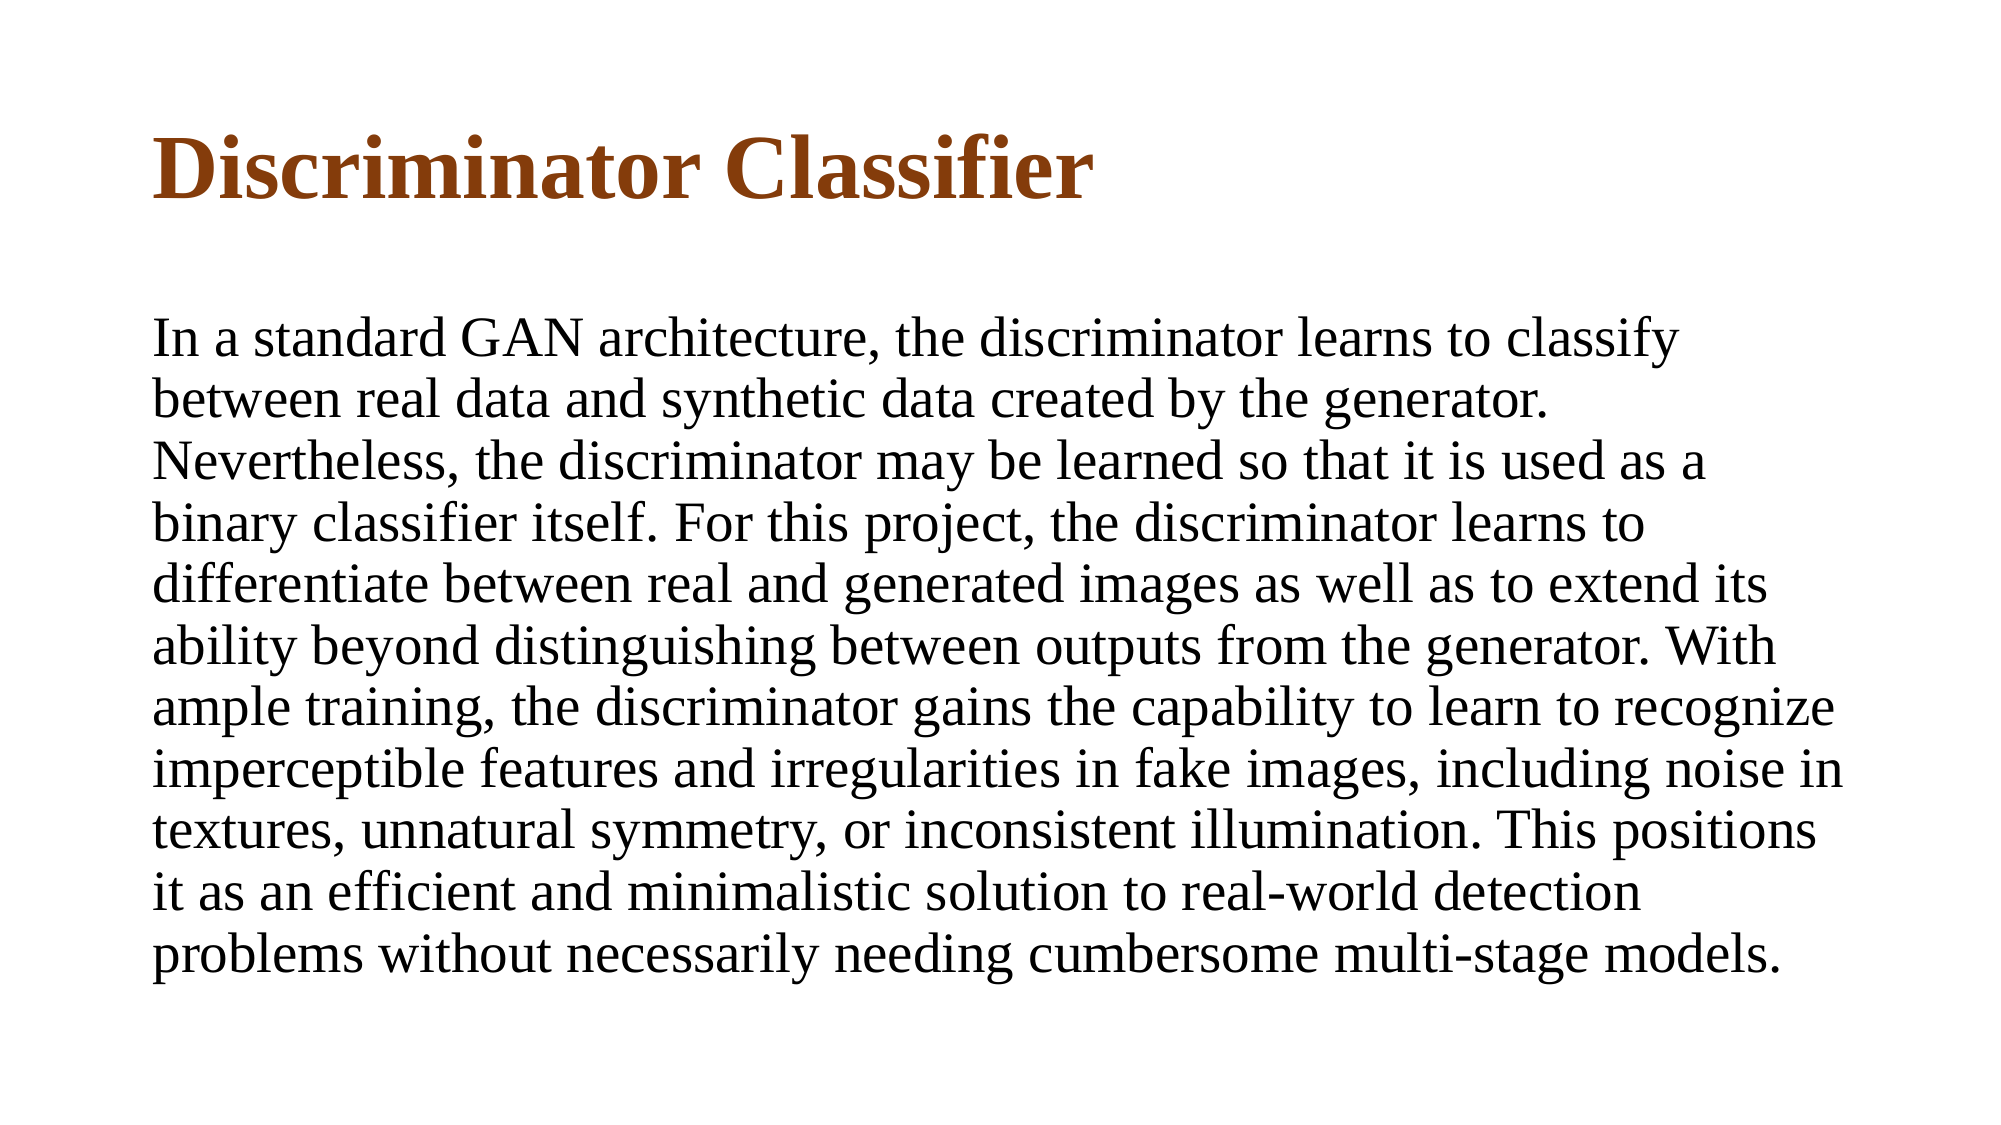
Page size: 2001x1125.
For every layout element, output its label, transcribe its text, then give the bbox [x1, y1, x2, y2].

title Discriminator Classifier [137, 59, 1863, 278]
list In a standard GAN architecture, the discriminator learns to classify between real data and synthetic data created by the generator. Nevertheless, the discriminator may be learned so that it is used as a binary classifier itself. For this project, the discriminator learns to differentiate between real and generated images as well as to extend its ability beyond distinguishing between outputs from the generator. With ample training, the discriminator gains the capability to learn to recognize imperceptible features and irregularities in fake images, including noise in textures, unnatural symmetry, or inconsistent illumination. This positions it as an efficient and minimalistic solution to real-world detection problems without necessarily needing cumbersome multi-stage models. [137, 299, 1863, 1014]
